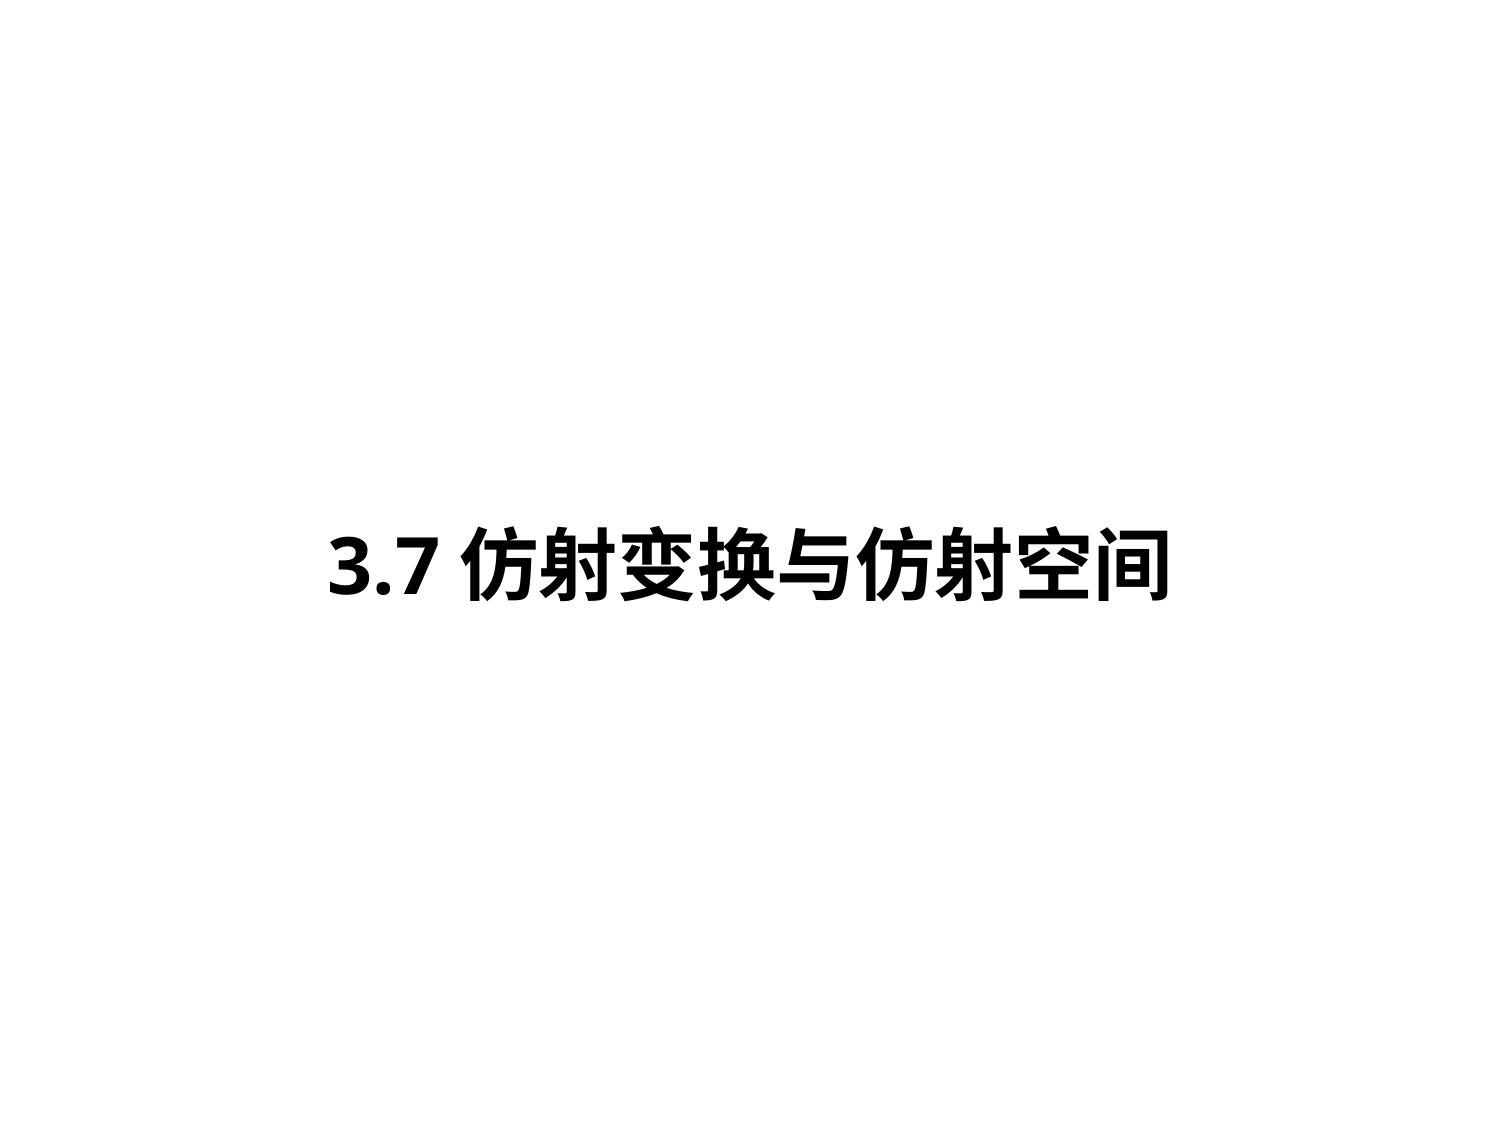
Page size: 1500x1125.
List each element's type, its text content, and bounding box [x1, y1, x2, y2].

title 3.7仿射变换与仿射空间 [255, 426, 1244, 699]
